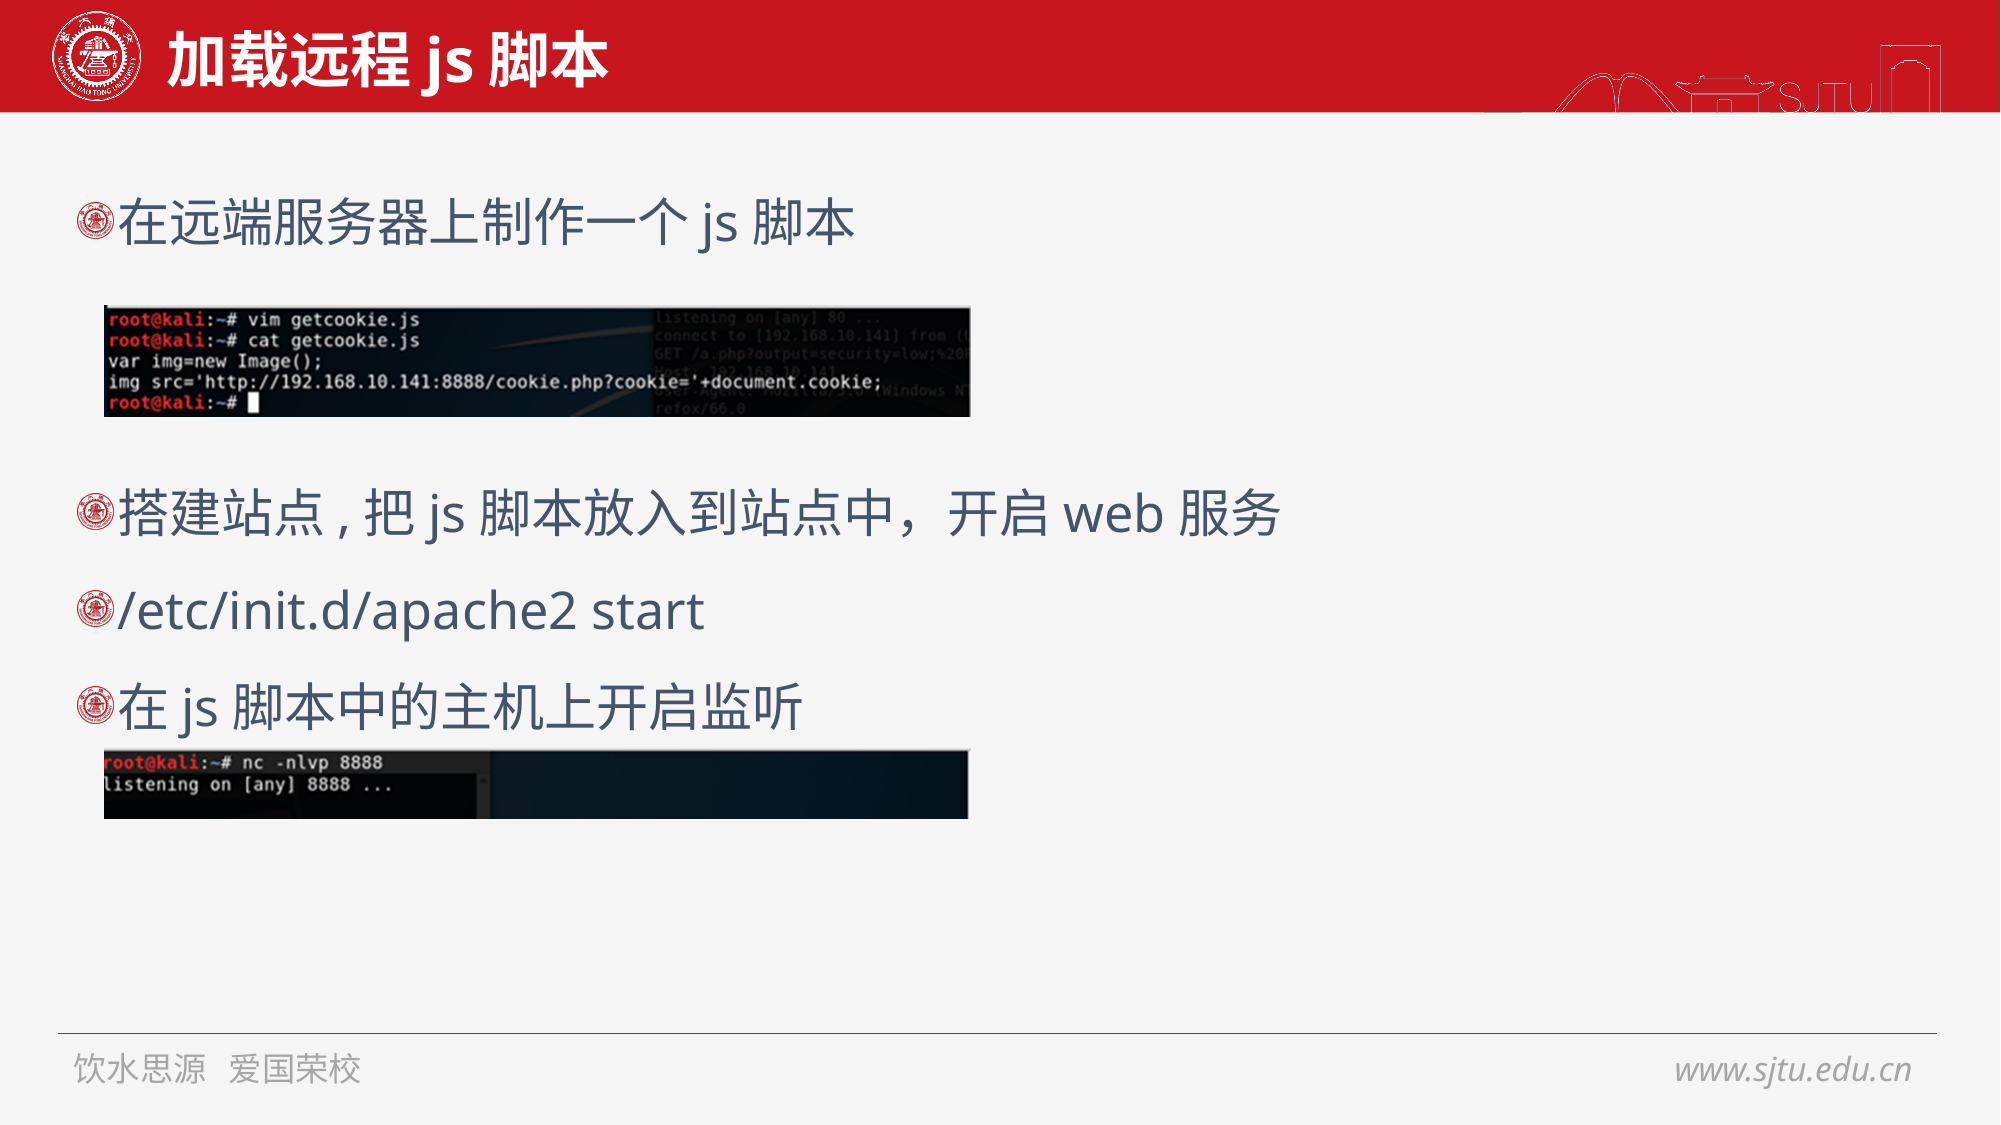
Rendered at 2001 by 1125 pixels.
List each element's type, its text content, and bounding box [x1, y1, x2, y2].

picture [52, 11, 141, 101]
title 加载远程js脚本 [152, 14, 1284, 103]
picture [77, 590, 114, 627]
list 在远端服务器上制作一个js脚本 搭建站点,把js脚本放入到站点中，开启web服务 /etc/init.d/apache2 start 在js脚本中的主机上开启监听 [62, 169, 1938, 951]
picture [104, 305, 971, 417]
picture [1484, 45, 1947, 113]
picture [77, 686, 114, 724]
picture [77, 493, 114, 530]
picture [104, 748, 971, 819]
picture [77, 202, 114, 239]
